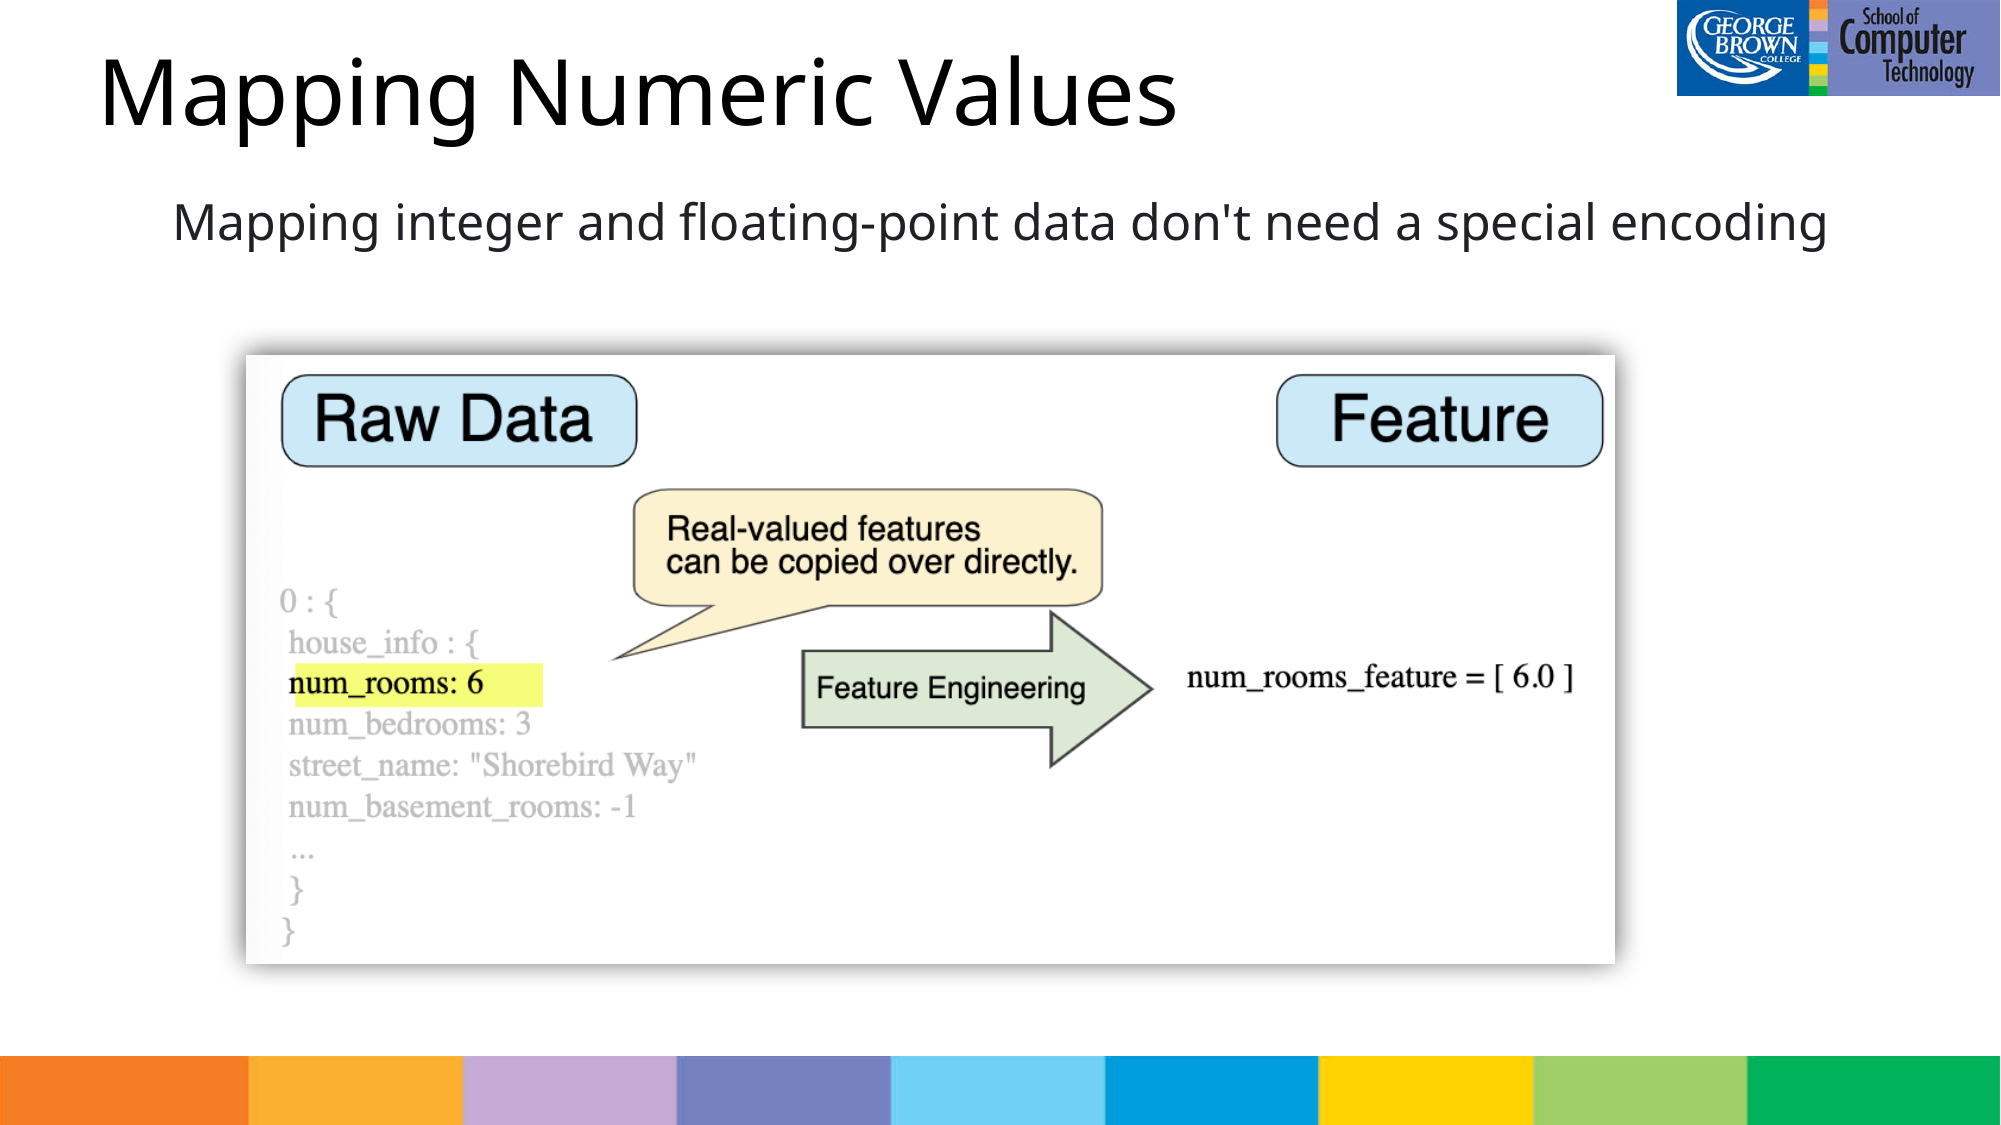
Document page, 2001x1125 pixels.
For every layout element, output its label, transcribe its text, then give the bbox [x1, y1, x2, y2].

picture [0, 1056, 1105, 1125]
title Mapping Numeric Values [82, 0, 1808, 204]
text_box Mapping integer and floating-point data don't need a special encoding [157, 183, 1935, 258]
picture [1318, 1056, 2000, 1125]
picture [1677, 0, 2000, 96]
picture [246, 355, 1615, 964]
